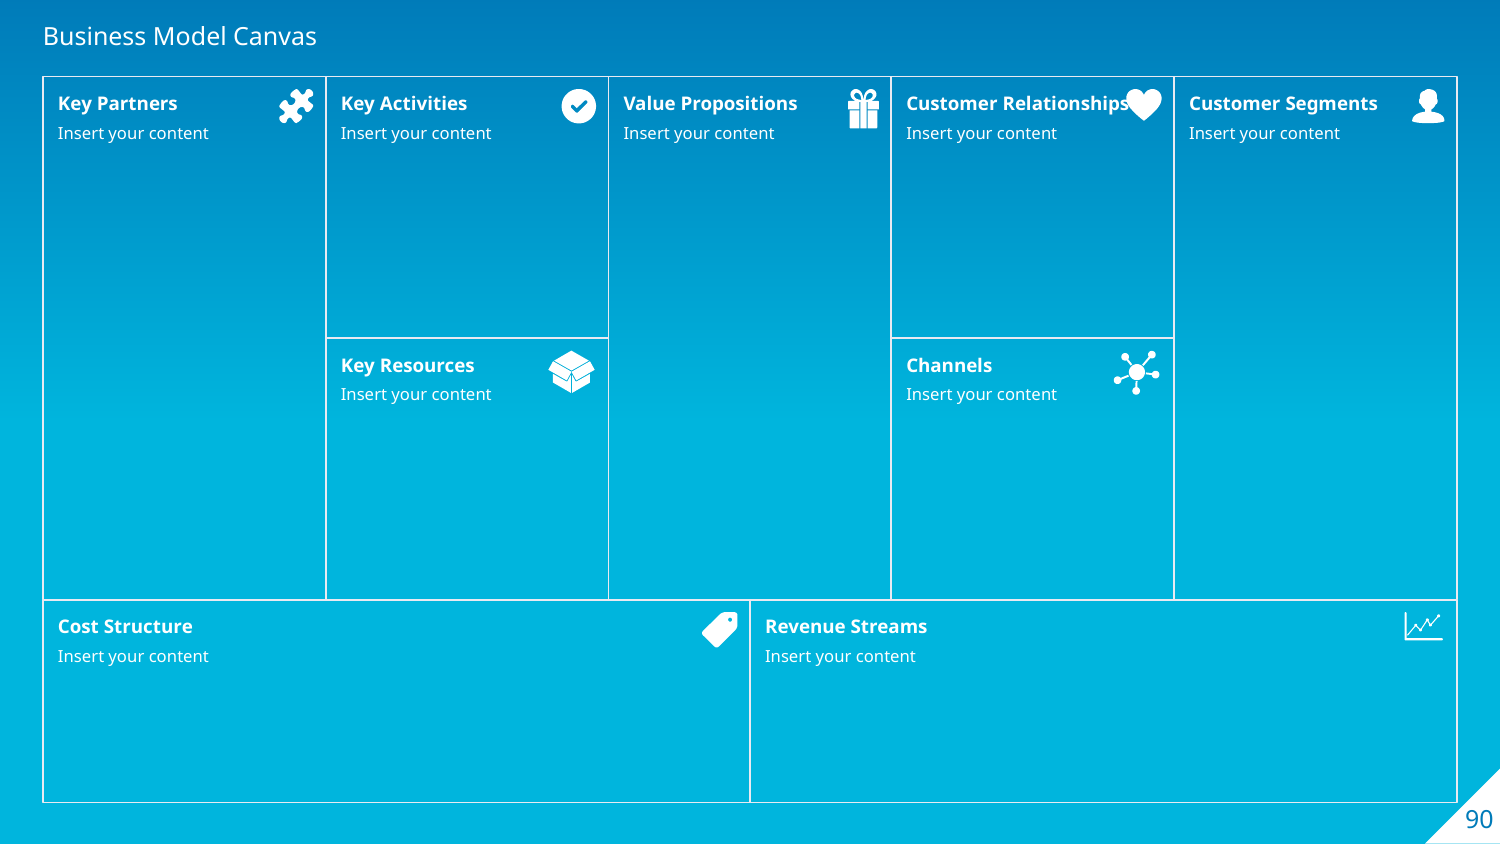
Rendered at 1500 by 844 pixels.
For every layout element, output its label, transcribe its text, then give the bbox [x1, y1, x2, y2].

text_box Customer Segments Insert your content [1174, 76, 1457, 599]
text_box [1126, 89, 1162, 121]
text_box [279, 89, 314, 124]
text_box [702, 612, 738, 648]
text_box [1113, 350, 1160, 395]
text_box Customer Relationships Insert your content [891, 76, 1174, 338]
text_box Key Activities Insert your content [326, 76, 608, 338]
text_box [548, 350, 596, 394]
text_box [847, 88, 880, 129]
text_box [1412, 89, 1445, 124]
text_box Channels Insert your content [891, 338, 1174, 599]
text_box Value Propositions Insert your content [608, 76, 891, 599]
text_box Revenue Streams Insert your content [749, 599, 1457, 803]
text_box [1404, 611, 1444, 641]
text_box Cost Structure Insert your content [42, 599, 749, 803]
text_box [561, 89, 597, 124]
slide_number 90 [1418, 760, 1494, 838]
title Business Model Canvas [42, 0, 1457, 76]
text_box Key Partners Insert your content [42, 76, 326, 599]
text_box Key Resources Insert your content [326, 338, 608, 599]
